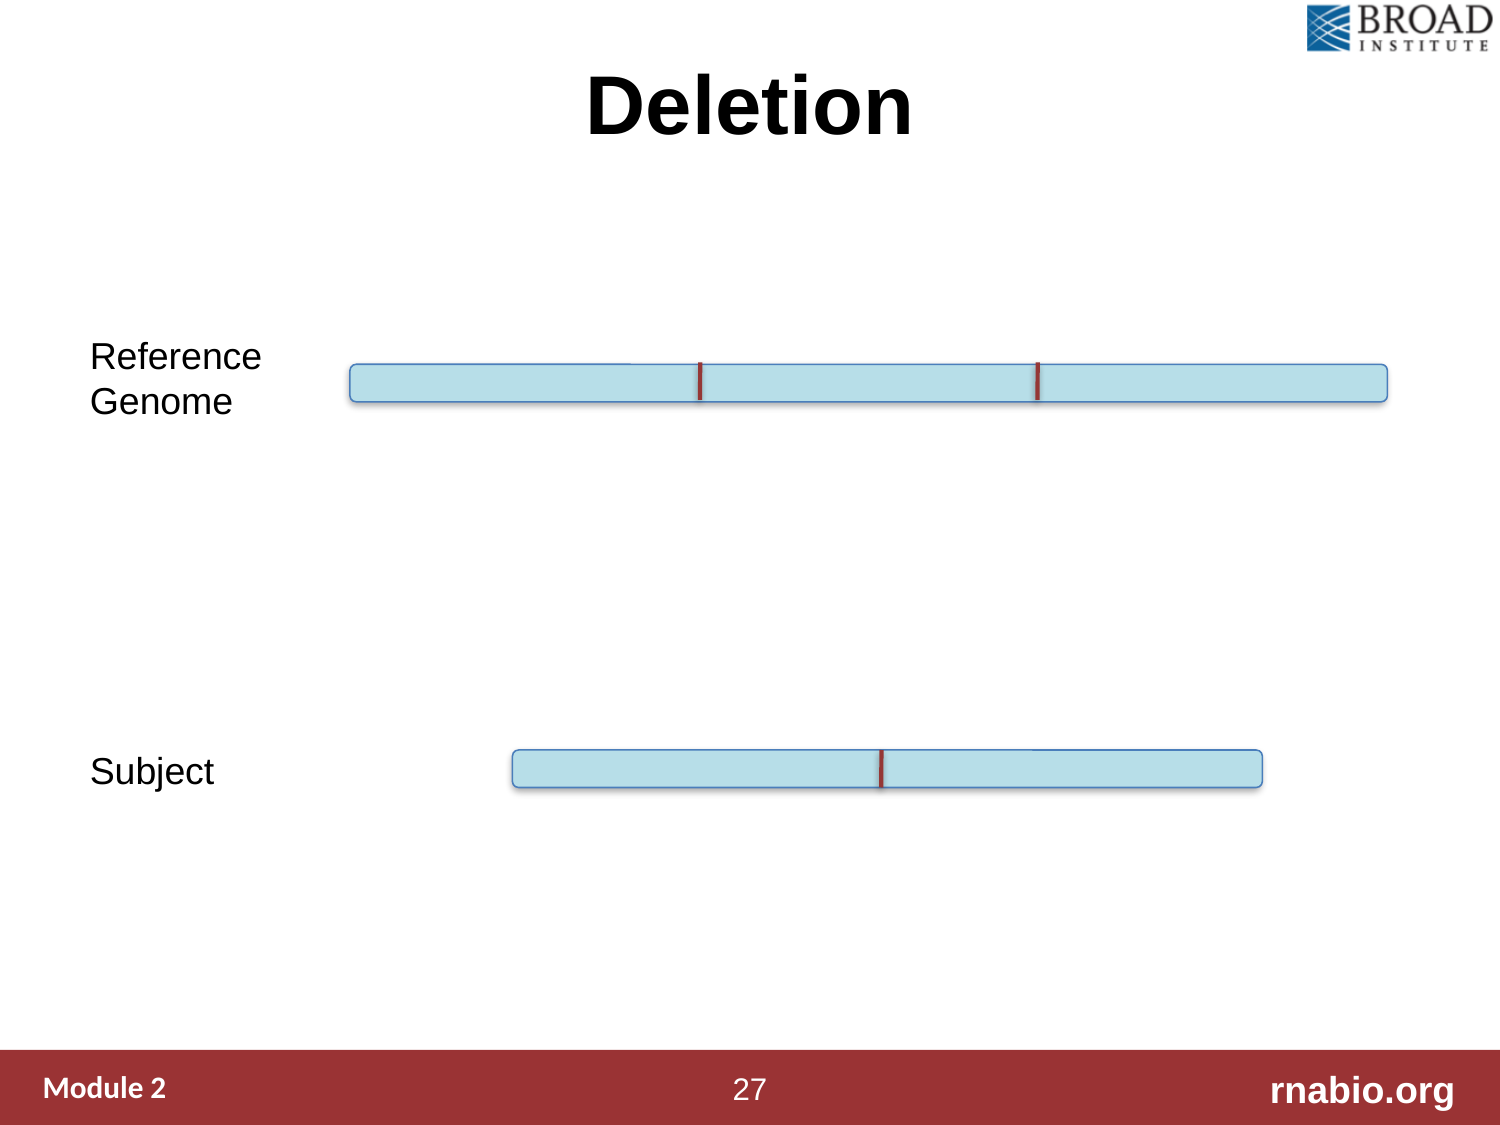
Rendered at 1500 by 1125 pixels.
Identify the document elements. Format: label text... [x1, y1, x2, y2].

text_box [349, 363, 696, 403]
text_box [511, 749, 879, 789]
text_box [882, 749, 1264, 789]
text_box Reference Genome [74, 324, 288, 430]
title Deletion [24, 7, 1475, 195]
text_box [1040, 363, 1389, 403]
text_box [703, 363, 1034, 403]
picture [1304, 0, 1497, 58]
text_box Subject [74, 739, 288, 799]
